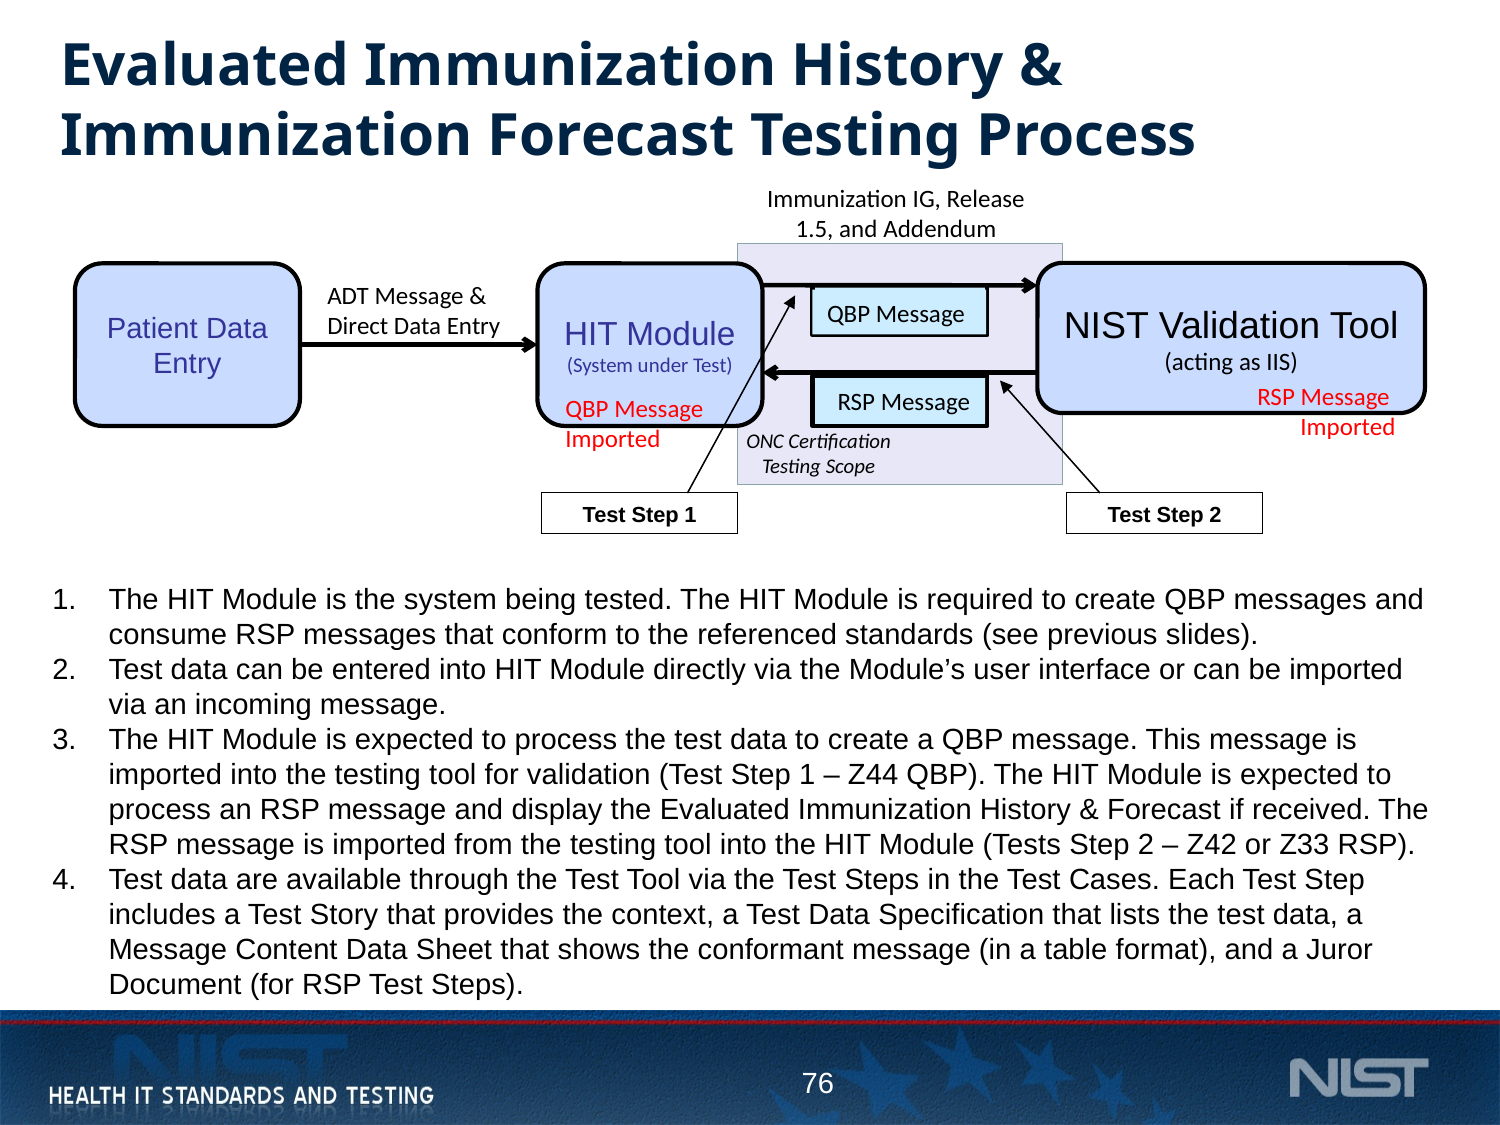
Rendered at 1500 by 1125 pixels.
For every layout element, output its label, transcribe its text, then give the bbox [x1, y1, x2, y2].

slide_number 76 [642, 1056, 994, 1125]
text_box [74, 174, 1426, 537]
title Evaluated Immunization History & Immunization Forecast Testing Process [45, 19, 1396, 177]
text_box The HIT Module is the system being tested. The HIT Module is required to create QBP messages and consume RSP messages that conform to the referenced standards (see previous slides). Test data can be entered into HIT Module directly via the Module’s user interface or can be imported via an incoming message. The HIT Module is expected to process the test data to create a QBP message. This message is imported into the testing tool for validation (Test Step 1 – Z44 QBP). The HIT Module is expected to process an RSP message and display the Evaluated Immunization History & Forecast if received. The RSP message is imported from the testing tool into the HIT Module (Tests Step 2 – Z42 or Z33 RSP). Test data are available through the Test Tool via the Test Steps in the Test Cases. Each Test Step includes a Test Story that provides the context, a Test Data Specification that lists the test data, a Message Content Data Sheet that shows the conformant message (in a table format), and a Juror Document (for RSP Test Steps). [37, 573, 1450, 1008]
picture [0, 1010, 1500, 1125]
